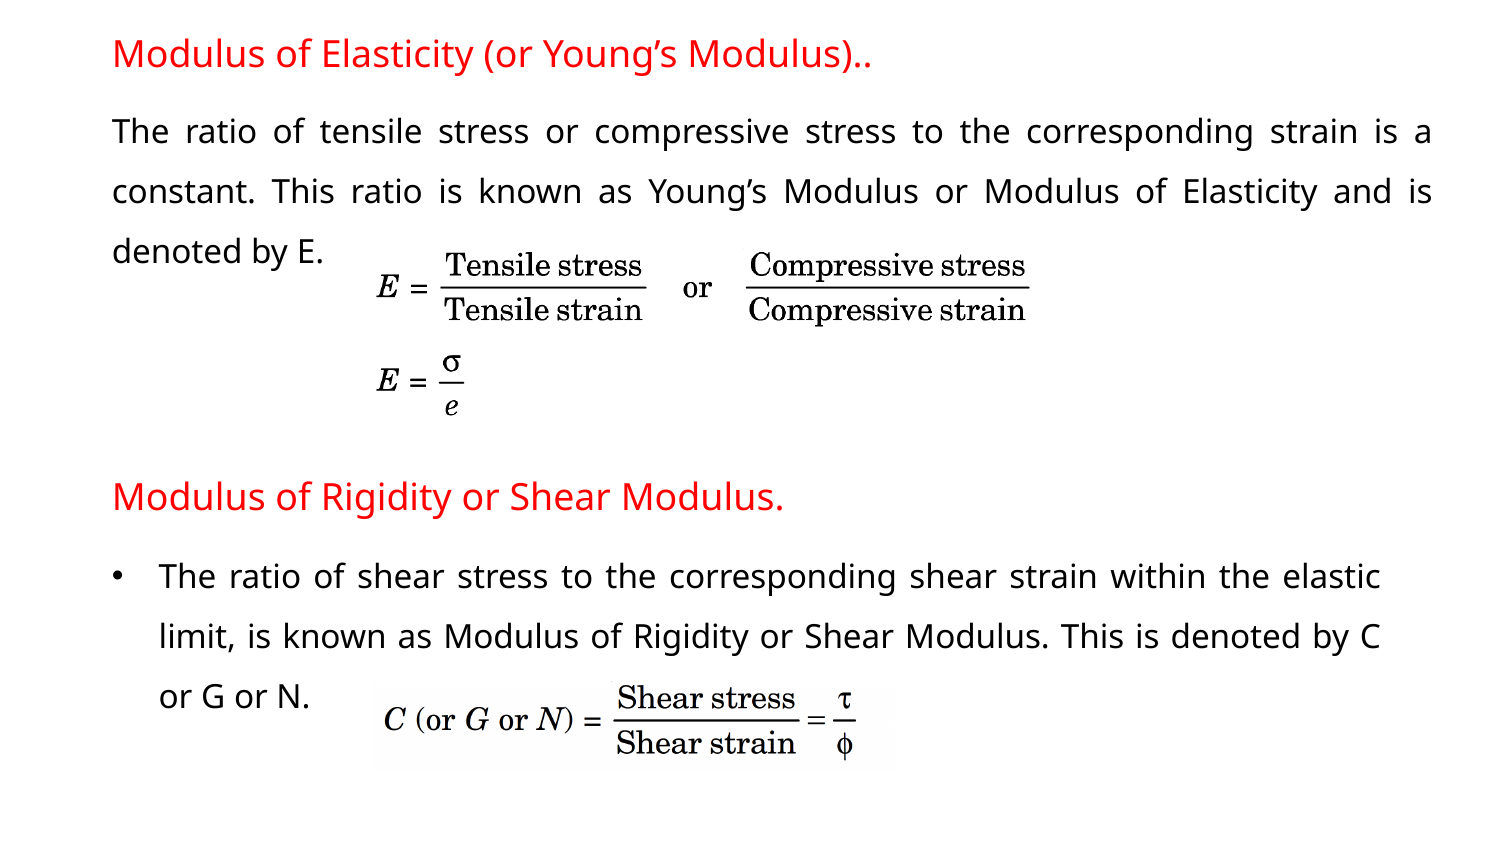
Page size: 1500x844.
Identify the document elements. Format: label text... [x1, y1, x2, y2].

text_box Modulus of Rigidity or Shear Modulus. [97, 465, 847, 526]
text_box Modulus of Elasticity (or Young’s Modulus).. [97, 22, 1115, 83]
text_box The ratio of shear stress to the corresponding shear strain within the elastic limit, is known as Modulus of Rigidity or Shear Modulus. This is denoted by C or G or N. [97, 527, 1398, 723]
picture [373, 681, 895, 773]
picture [355, 248, 1101, 425]
text_box The ratio of tensile stress or compressive stress to the corresponding strain is a constant. This ratio is known as Young’s Modulus or Modulus of Elasticity and is denoted by E. [97, 83, 1450, 278]
